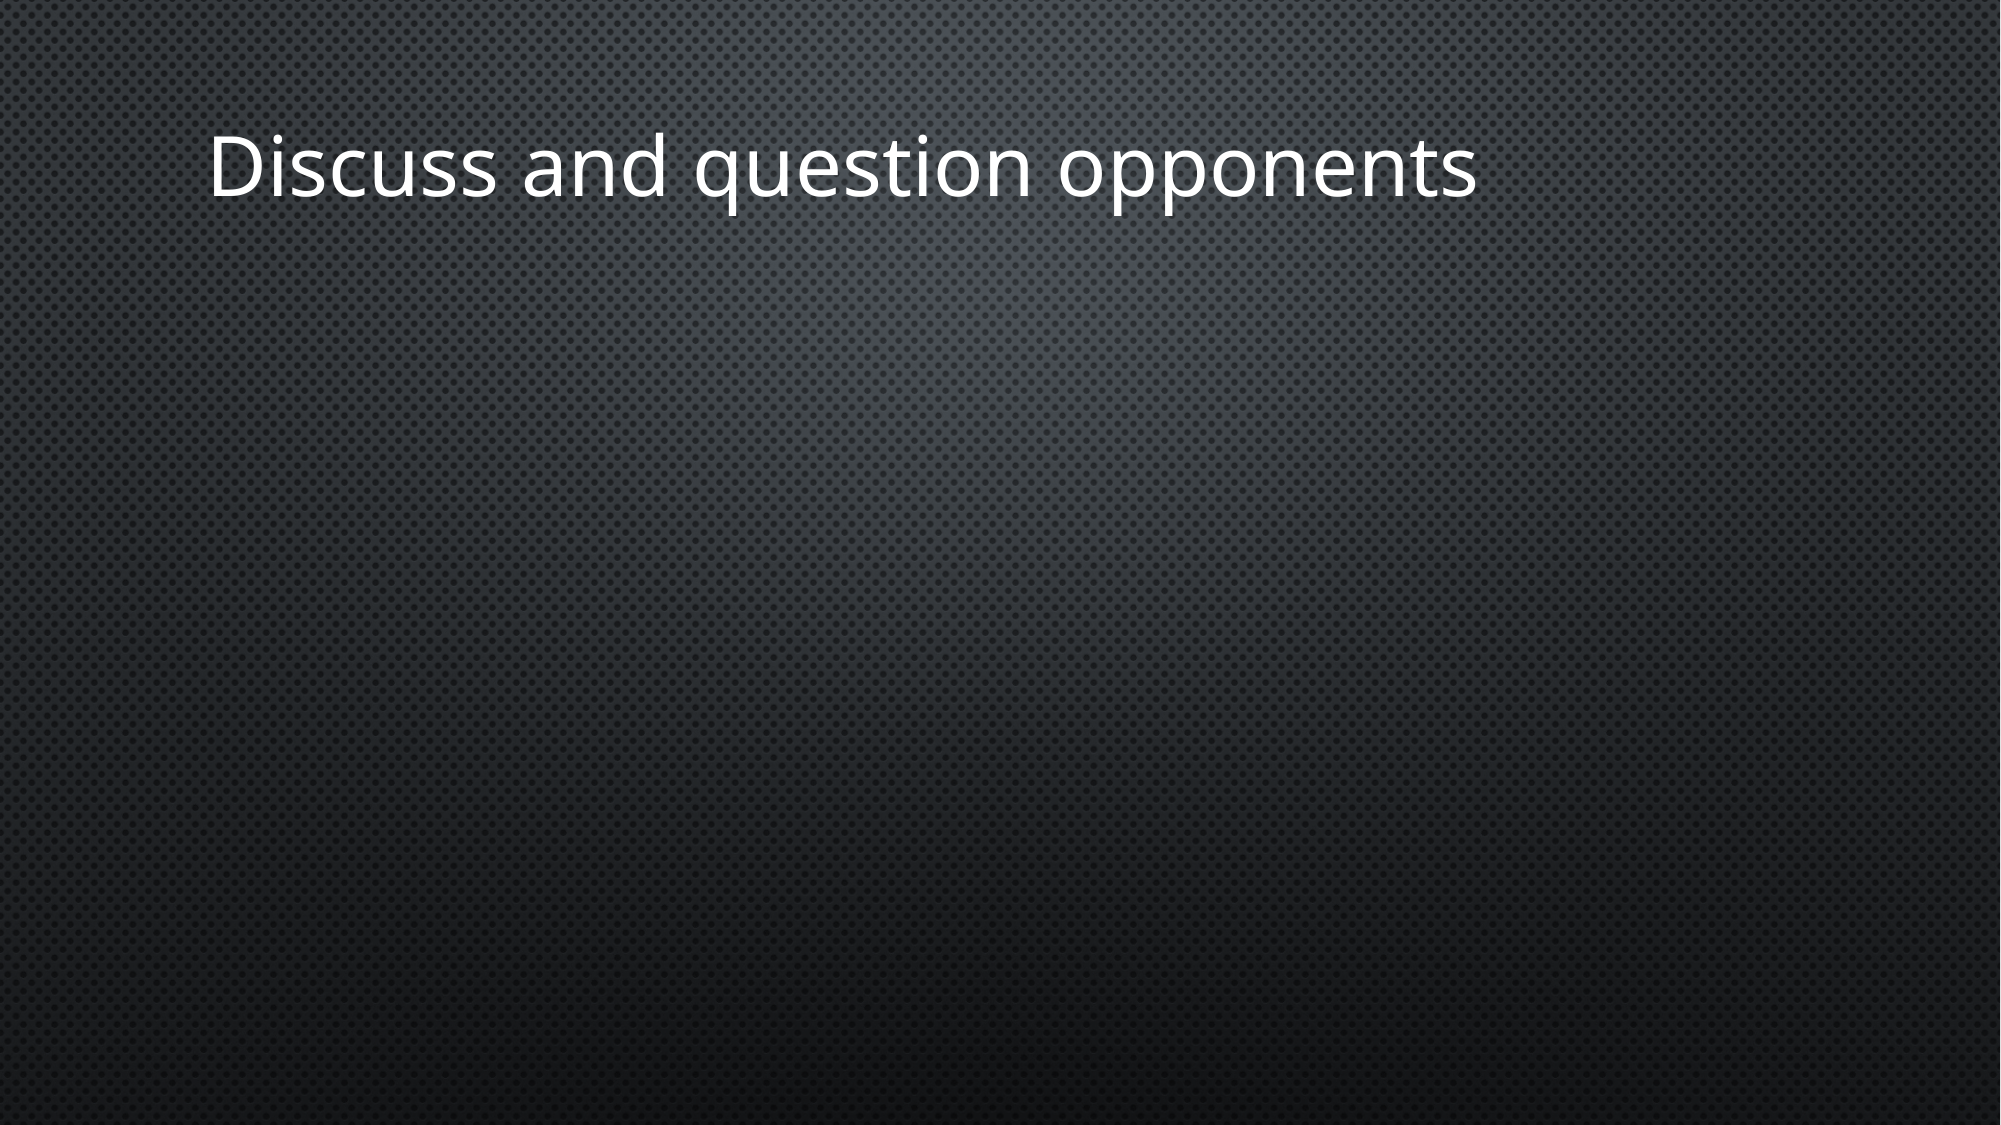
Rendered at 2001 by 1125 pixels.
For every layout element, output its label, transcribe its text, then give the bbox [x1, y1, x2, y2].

picture [0, 0, 2001, 1125]
title Discuss and question opponents [191, 98, 1817, 228]
